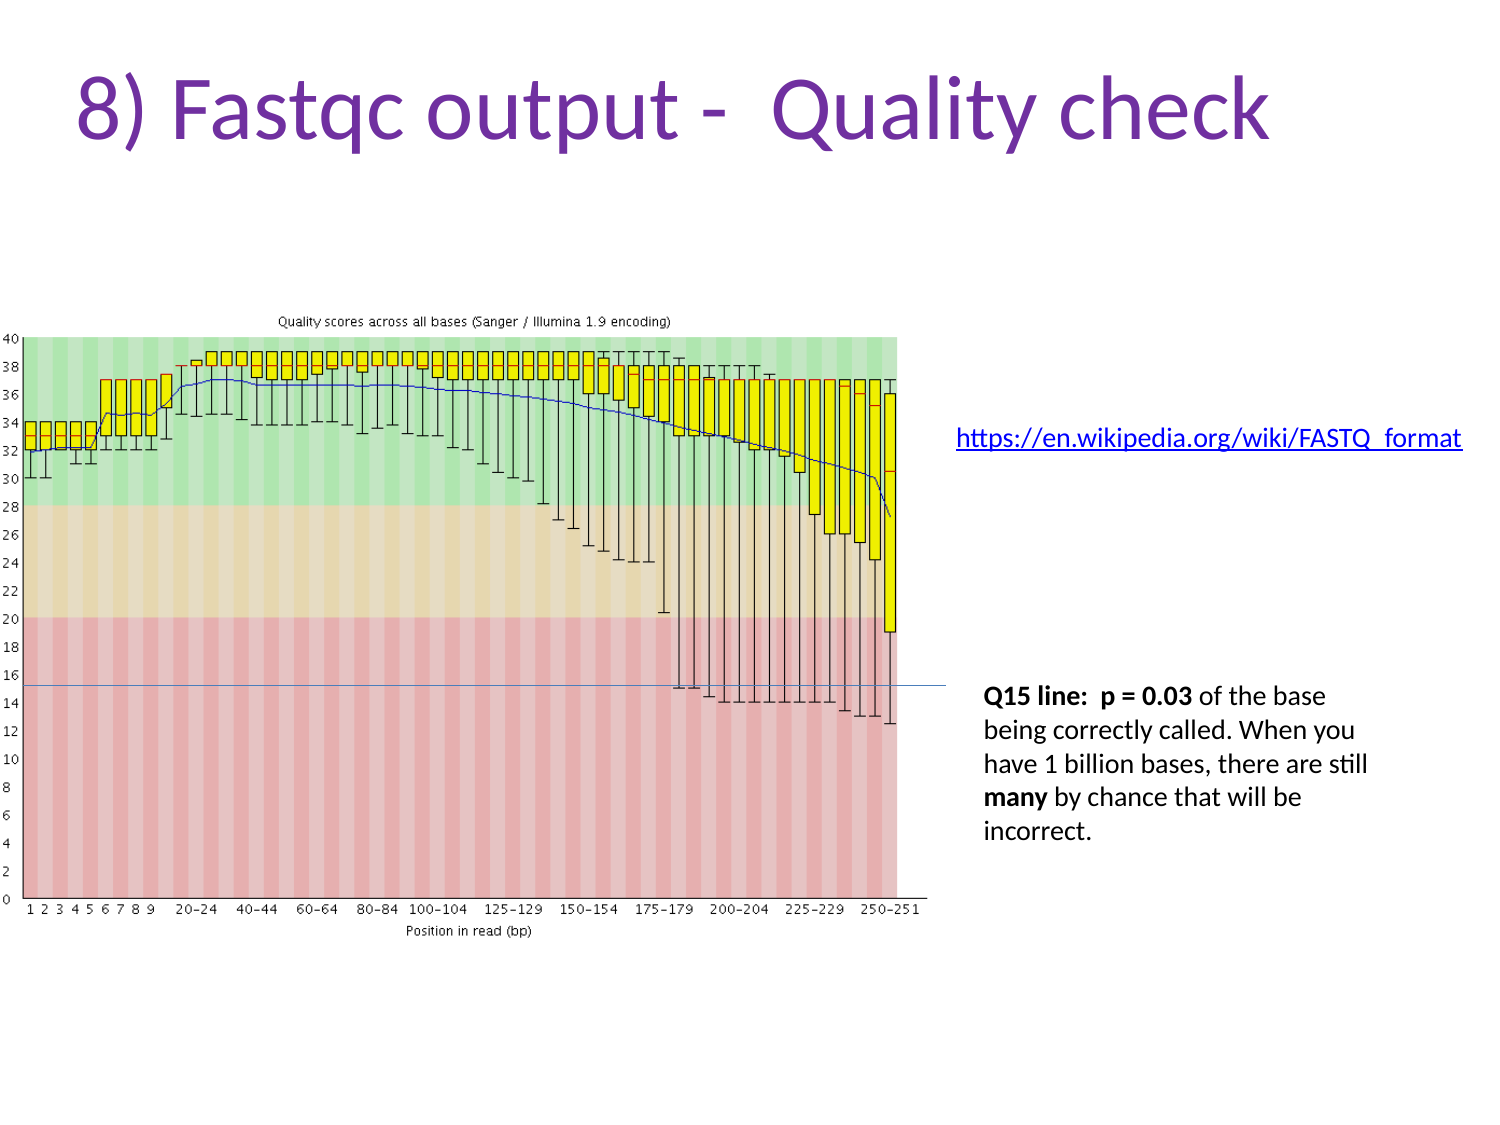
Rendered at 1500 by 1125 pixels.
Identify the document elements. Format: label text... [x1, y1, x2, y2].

picture [0, 293, 938, 941]
title 8) Fastqc output - Quality check [0, 21, 1425, 185]
text_box https://en.wikipedia.org/wiki/FASTQ_format [942, 411, 1478, 461]
text_box Q15 line: p = 0.03 of the base being correctly called. When you have 1 billion bases, there are still many by chance that will be incorrect. [968, 670, 1393, 854]
